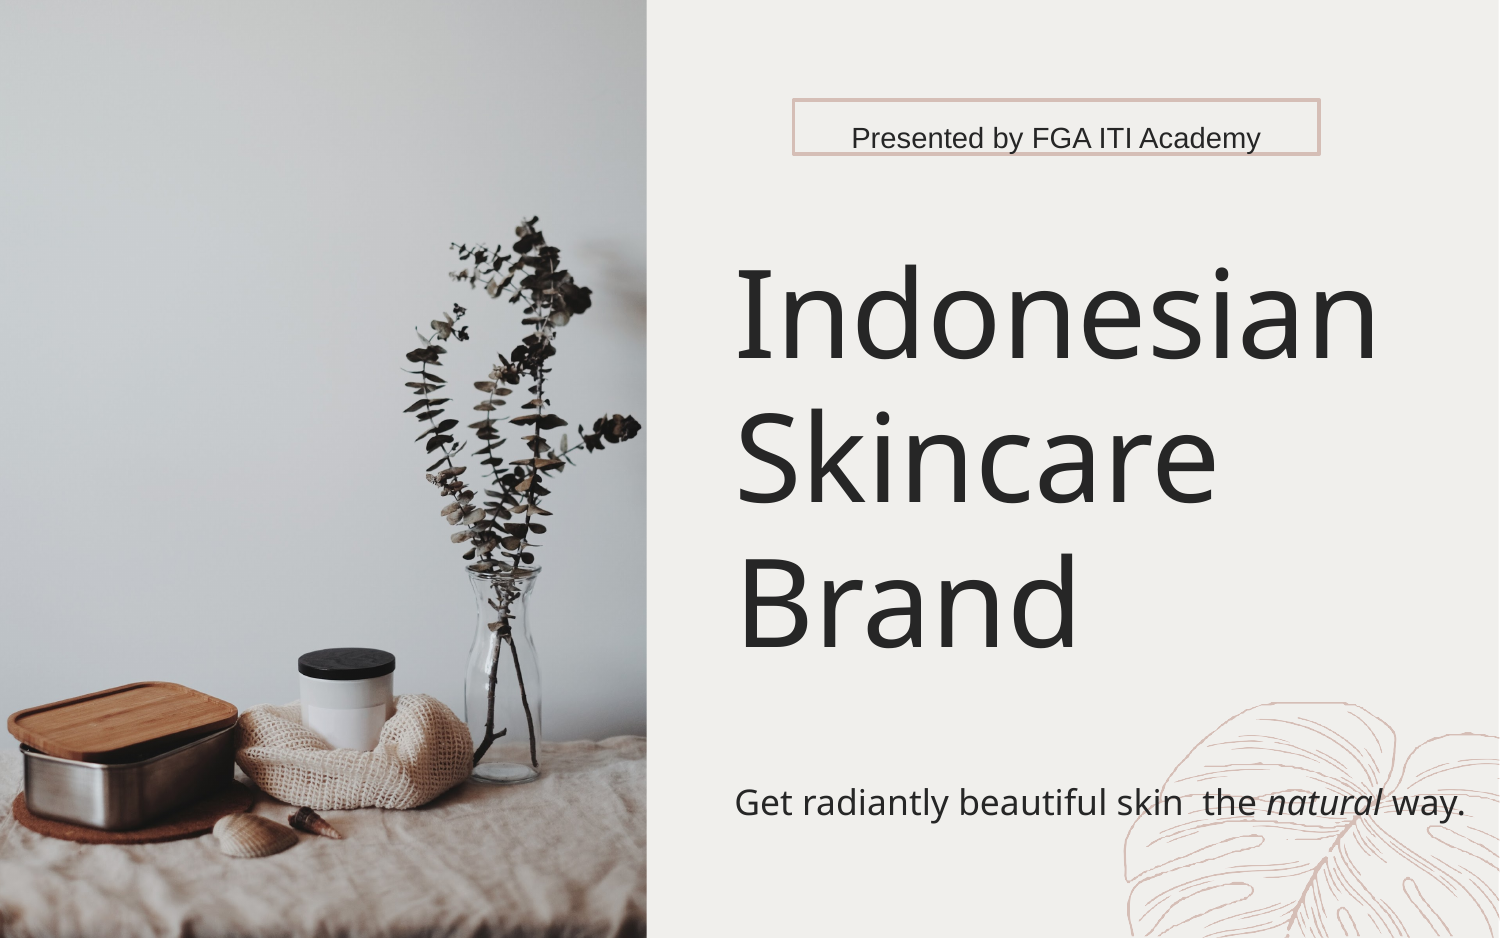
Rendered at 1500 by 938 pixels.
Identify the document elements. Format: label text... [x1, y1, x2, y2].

text_box Get radiantly beautiful skin the natural way. [732, 778, 1484, 823]
text_box Indonesian Skincare Brand [732, 214, 1484, 677]
text_box [1123, 702, 1500, 938]
text_box Presented by FGA ITI Academy [793, 100, 1320, 154]
text_box [0, 0, 647, 938]
